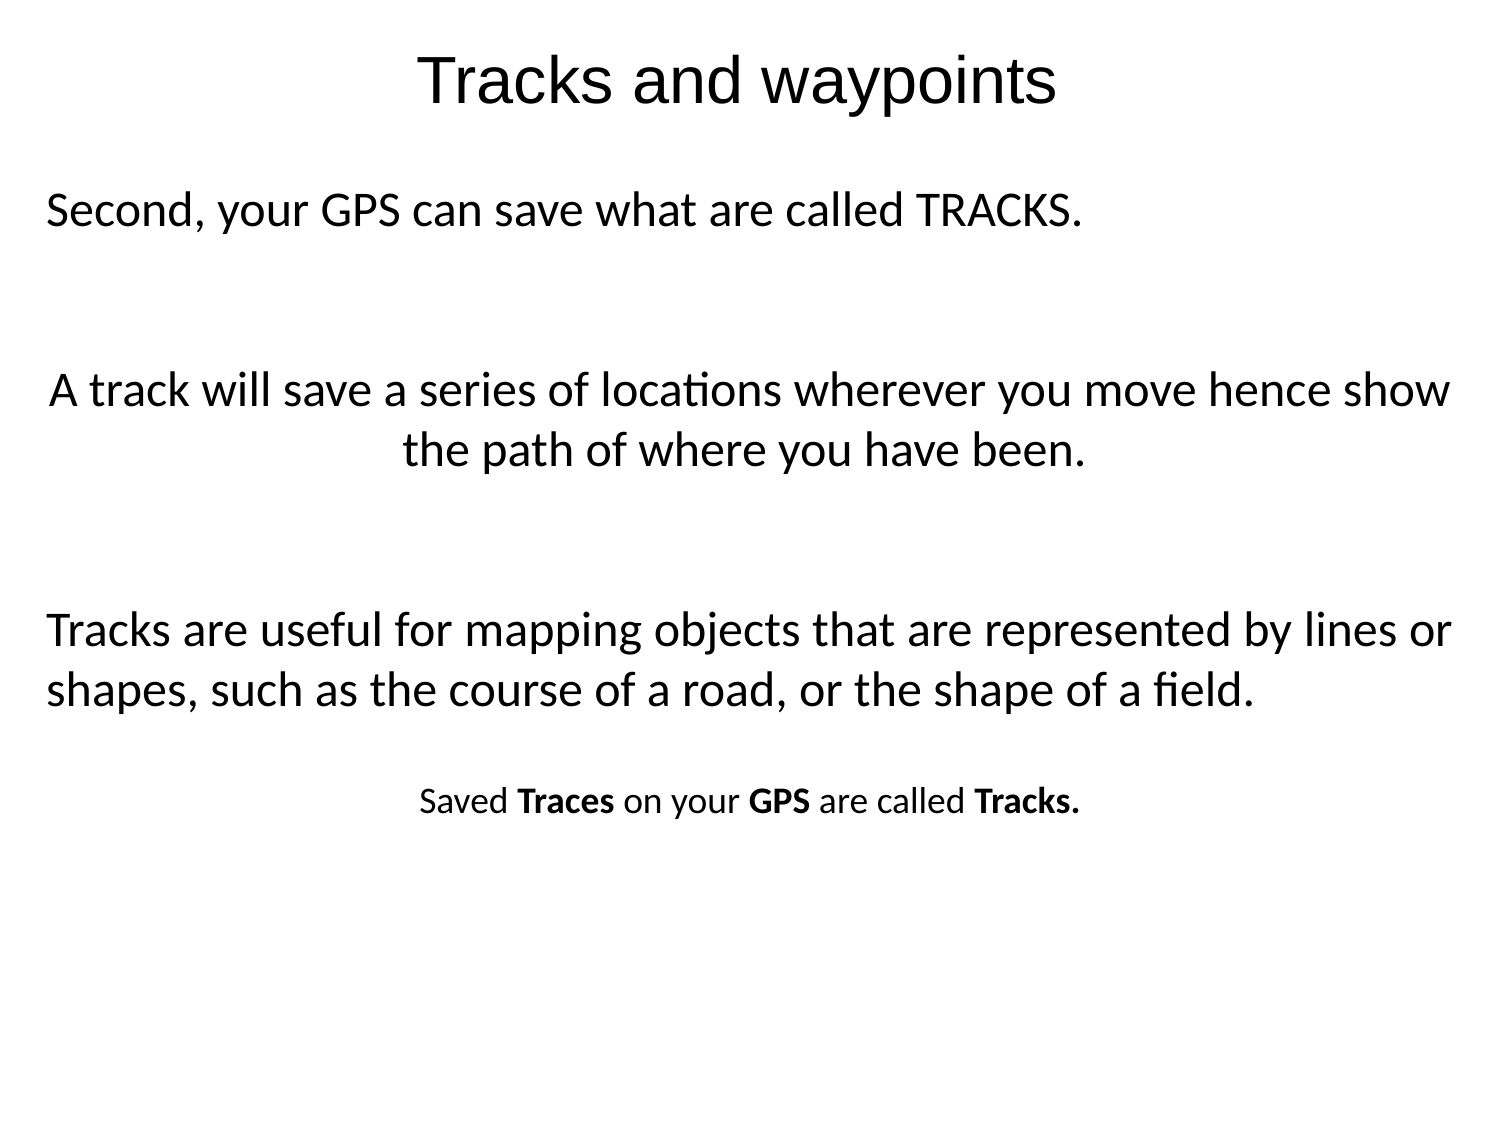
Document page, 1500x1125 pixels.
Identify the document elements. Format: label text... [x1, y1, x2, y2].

text_box Second, your GPS can save what are called TRACKS. A track will save a series of locations wherever you move hence show the path of where you have been. Tracks are useful for mapping objects that are represented by lines or shapes, such as the course of a road, or the shape of a field. Saved Traces on your GPS are called Tracks. [31, 168, 1469, 957]
text_box Tracks and waypoints [256, 28, 1219, 125]
